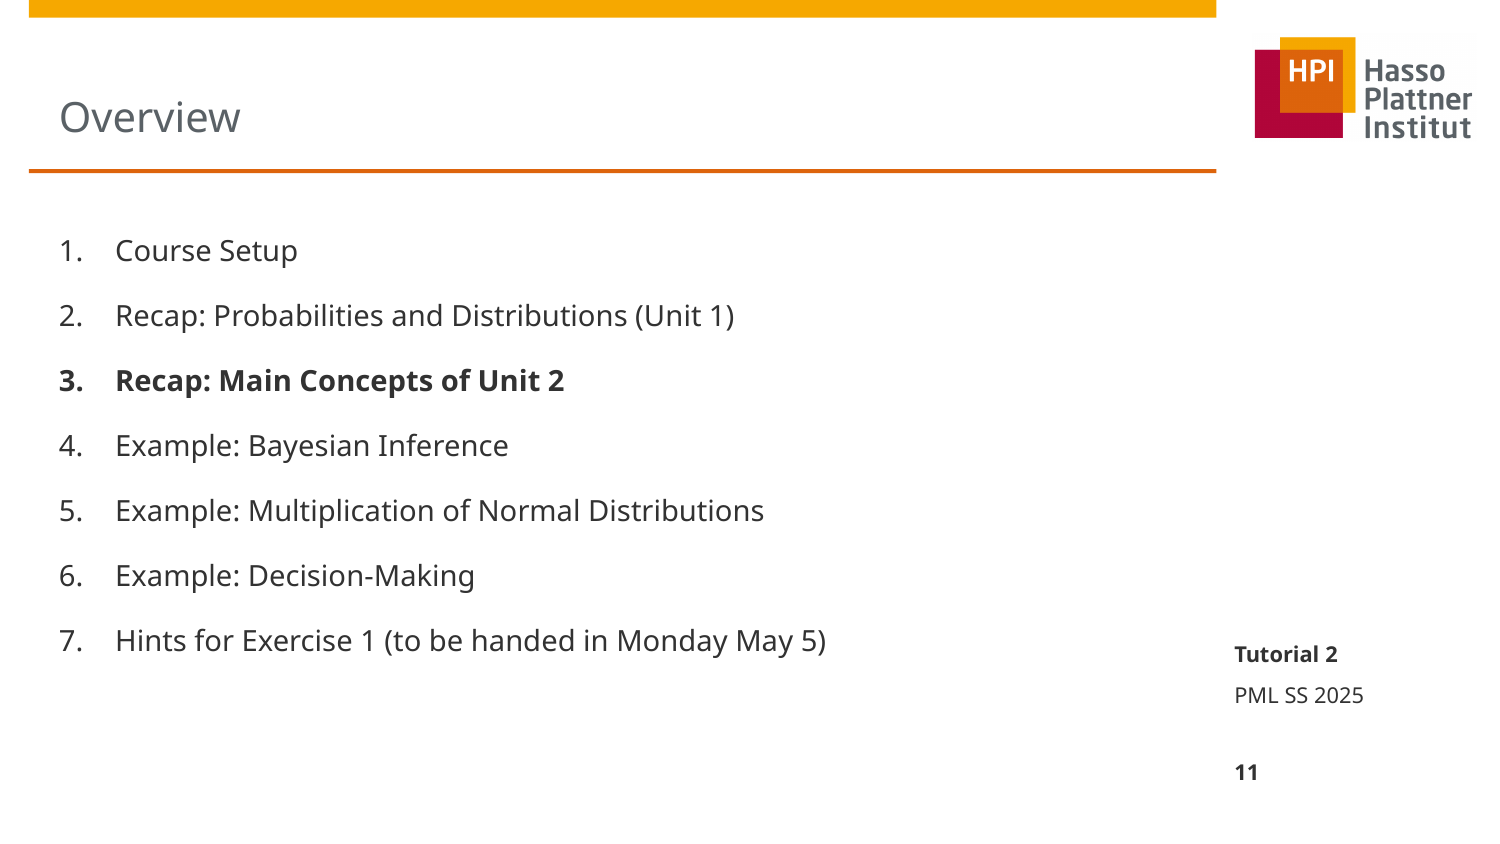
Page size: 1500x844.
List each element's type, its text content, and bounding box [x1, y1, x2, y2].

title Overview [58, 17, 1187, 170]
footer Tutorial 2 [1216, 584, 1471, 670]
list Course Setup Recap: Probabilities and Distributions (Unit 1) Recap: Main Concepts of Unit 2 Example: Bayesian Inference Example: Multiplication of Normal Distributions Example: Decision-Making Hints for Exercise 1 (to be handed in Monday May 5) [58, 203, 1187, 788]
slide_number PML SS 2025 [1216, 681, 1471, 758]
slide_number 11 [1216, 758, 1471, 788]
picture [1252, 33, 1477, 142]
